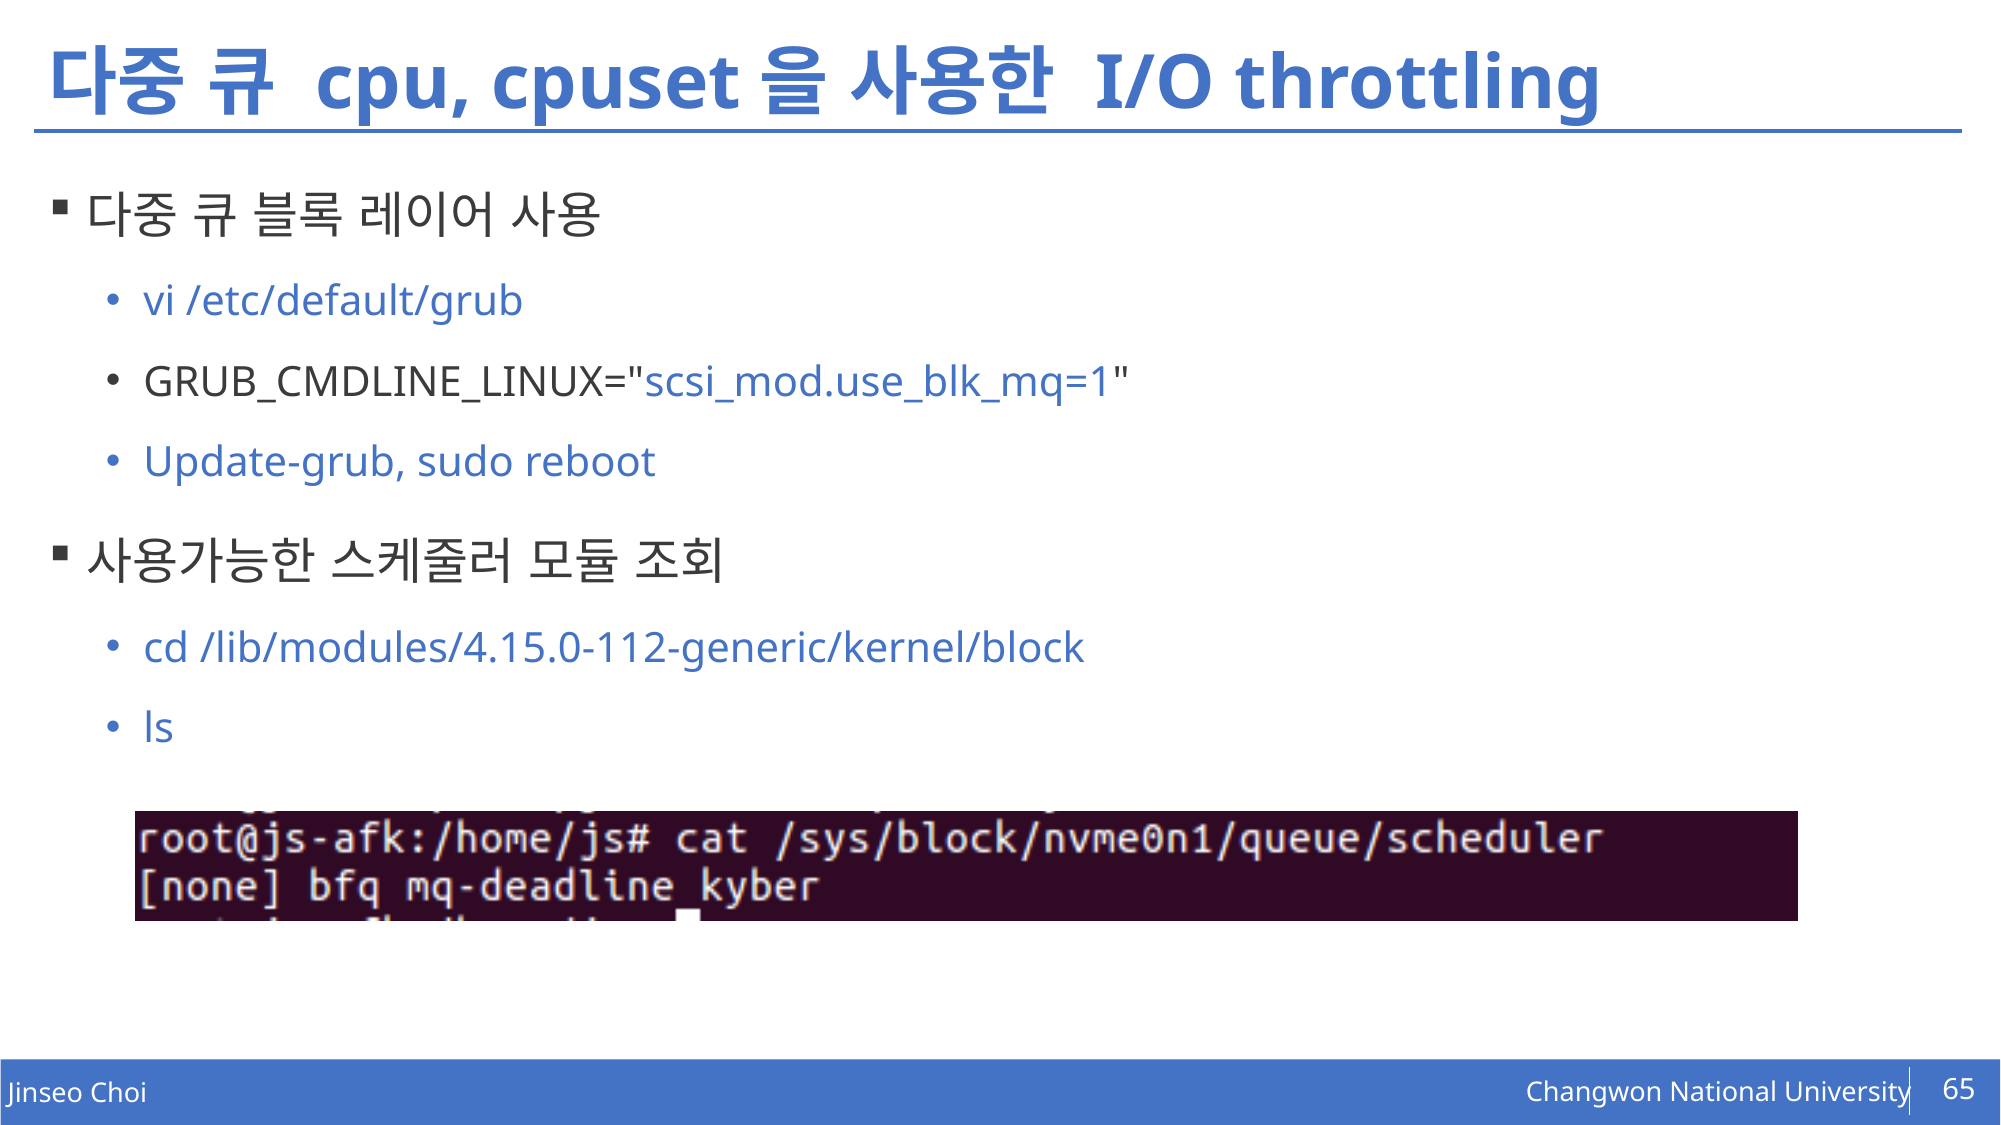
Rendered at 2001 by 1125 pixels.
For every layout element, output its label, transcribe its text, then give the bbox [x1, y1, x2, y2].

list 다중 큐 블록 레이어 사용 vi /etc/default/grub GRUB_CMDLINE_LINUX="scsi_mod.use_blk_mq=1" Update-grub, sudo reboot 사용가능한 스케줄러 모듈 조회 cd /lib/modules/4.15.0-112-generic/kernel/block ls [33, 152, 1963, 997]
slide_number 65 [1922, 1060, 1996, 1121]
picture [135, 811, 1798, 921]
title 다중 큐 cpu, cpuset을 사용한 I/O throttling [33, 27, 2000, 143]
